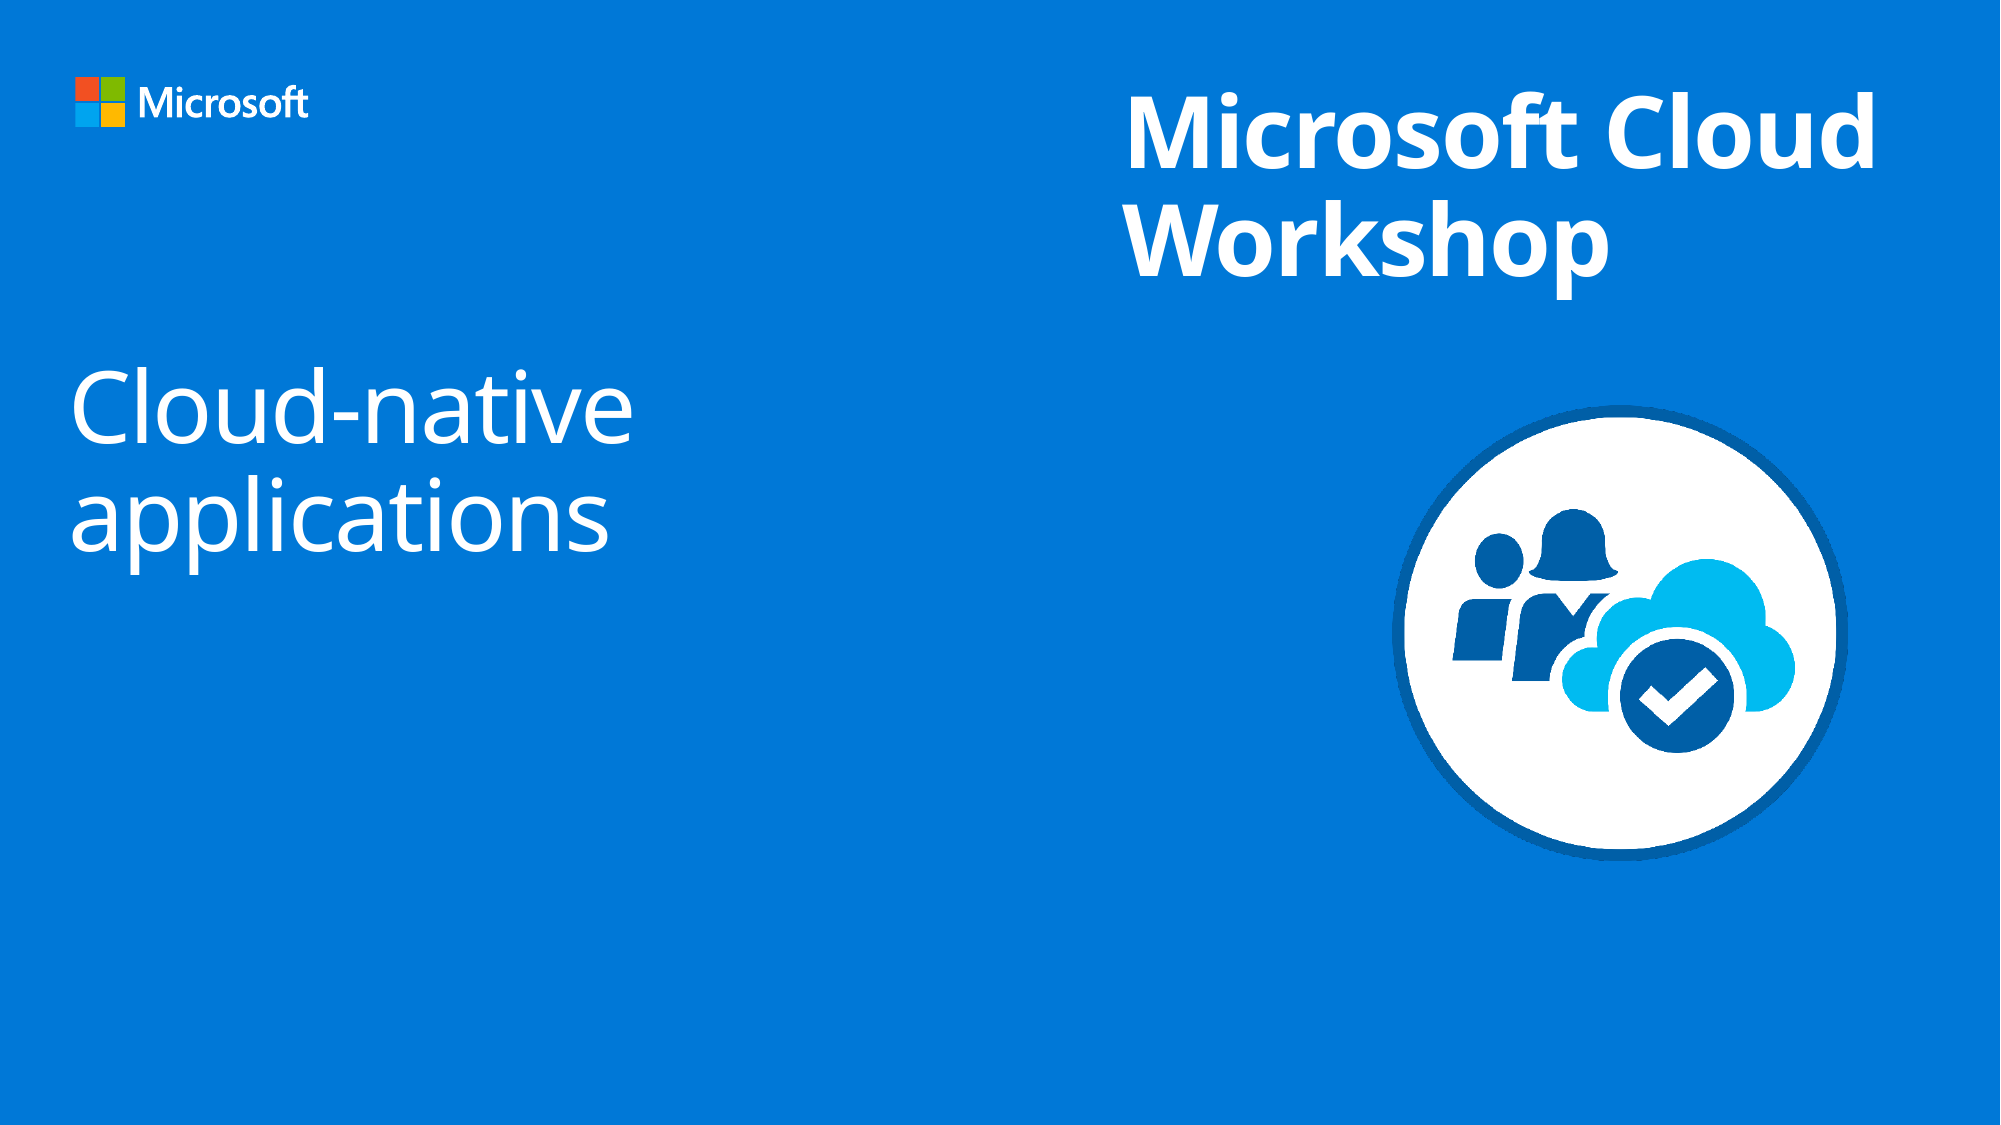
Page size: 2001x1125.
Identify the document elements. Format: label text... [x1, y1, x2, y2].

picture [1392, 405, 1848, 861]
title Cloud-native applications [44, 341, 1221, 490]
